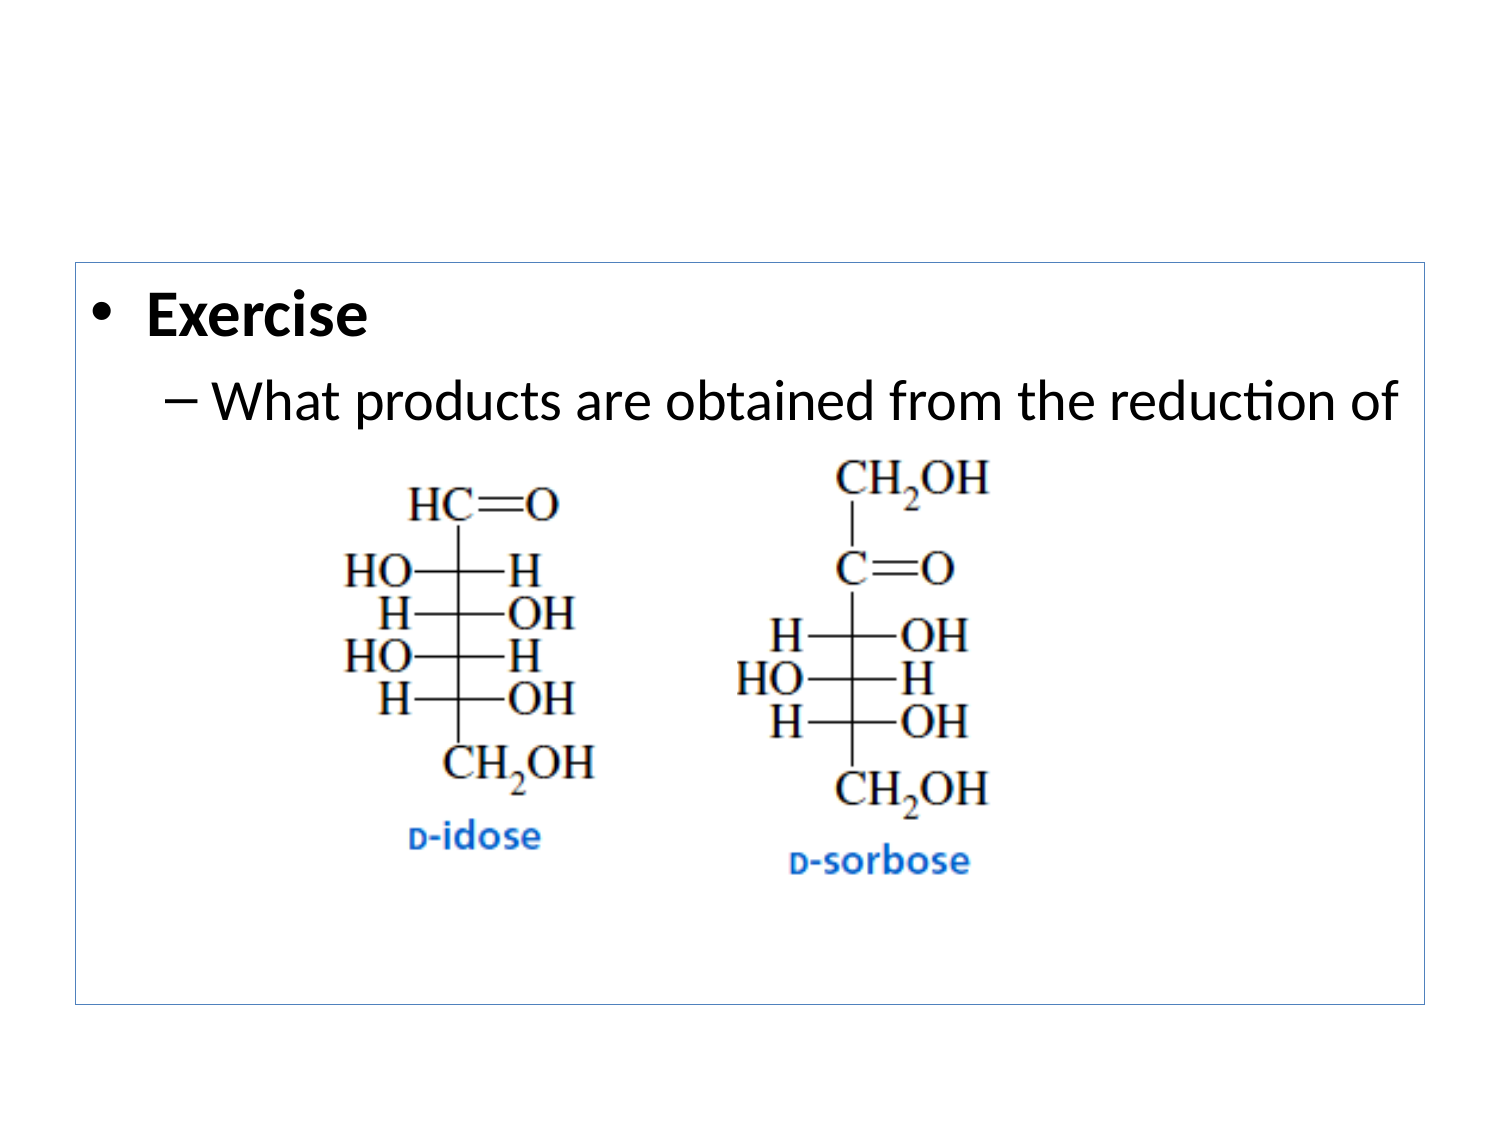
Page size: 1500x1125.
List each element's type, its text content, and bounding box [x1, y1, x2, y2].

picture [337, 474, 600, 869]
list Exercise What products are obtained from the reduction of [75, 262, 1425, 1005]
picture [737, 449, 1001, 883]
